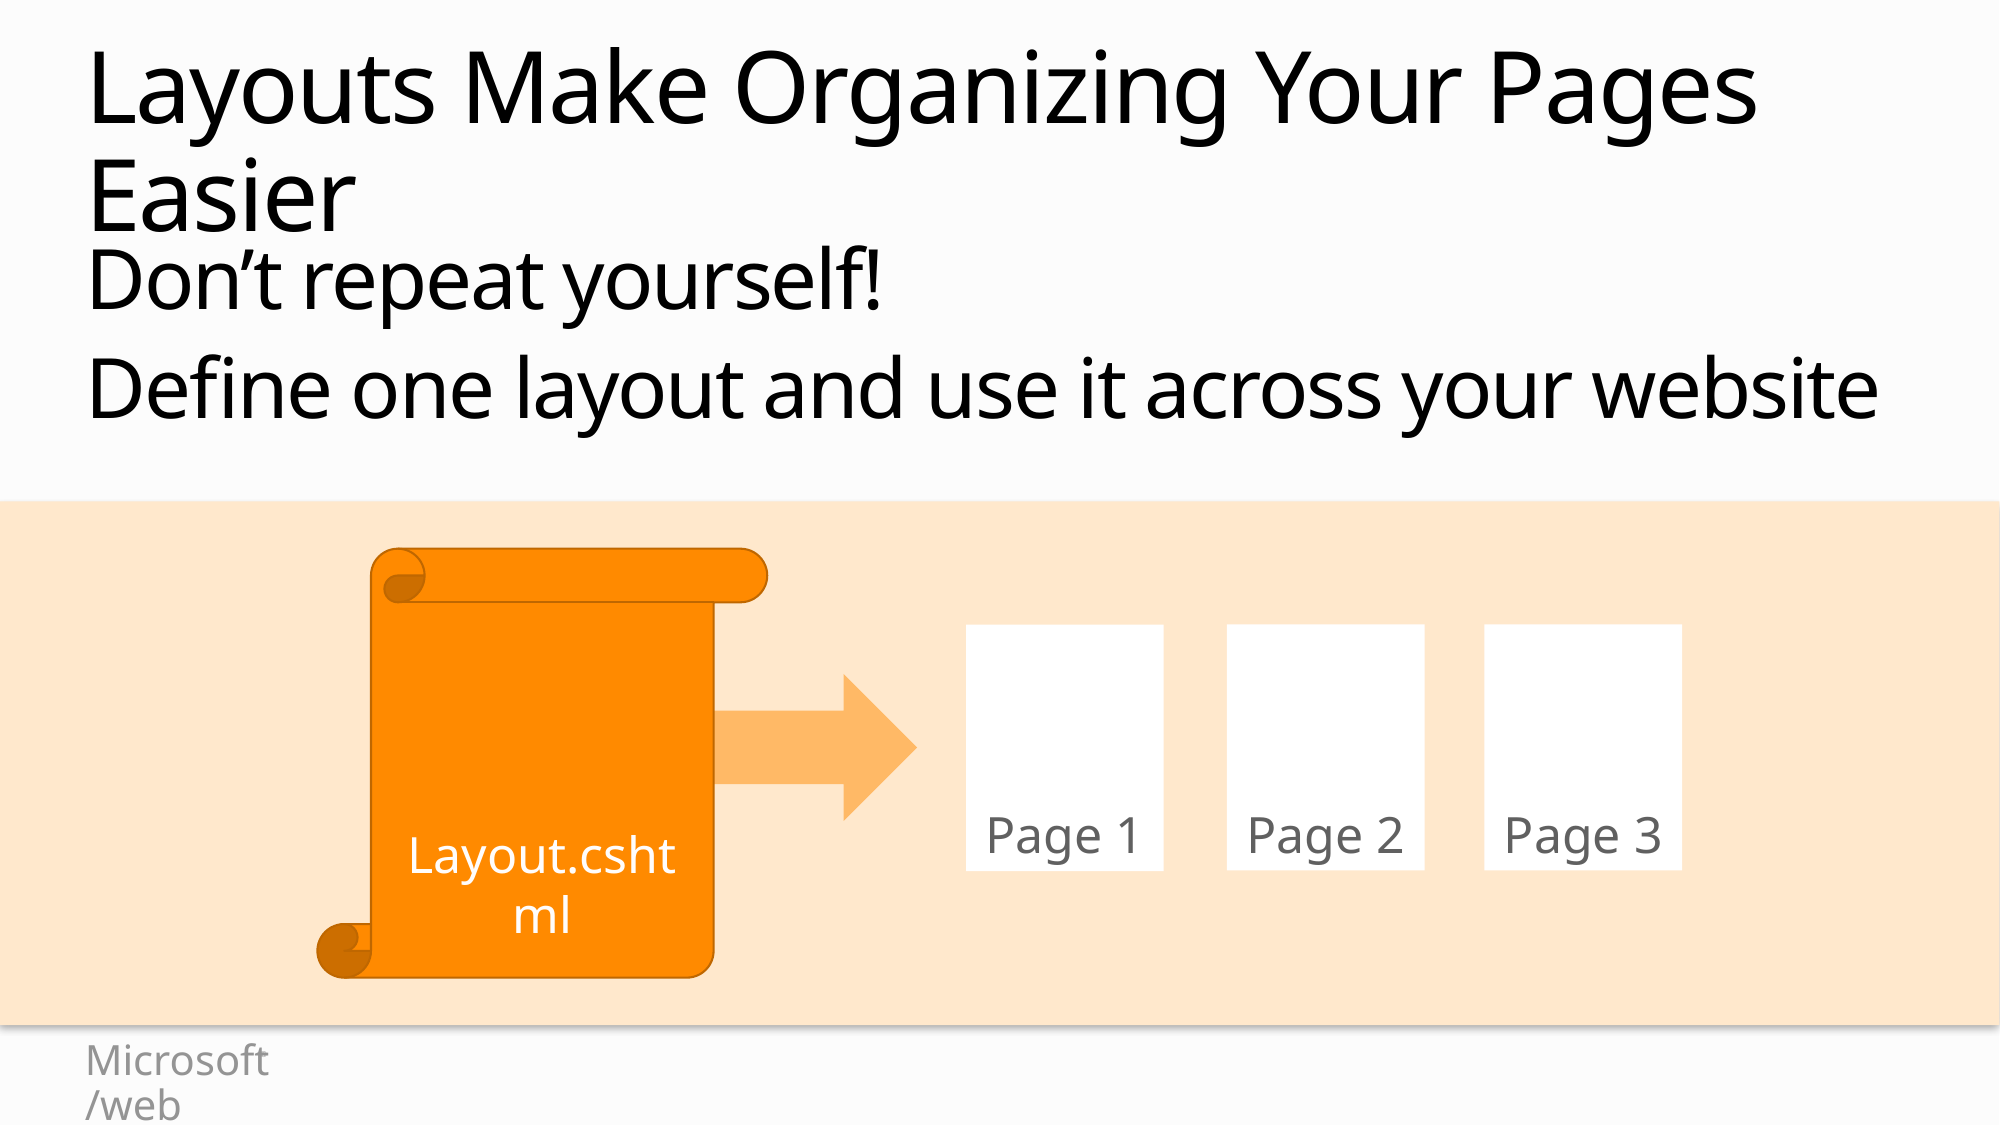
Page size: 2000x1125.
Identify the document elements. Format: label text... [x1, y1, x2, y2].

text_box Page 2 [1225, 622, 1427, 873]
text_box Page 3 [1482, 622, 1684, 873]
text_box Page 1 [964, 622, 1166, 873]
text_box [0, 501, 2000, 1026]
text_box Layout.cshtml [315, 546, 770, 980]
text_box [716, 672, 920, 823]
list Don’t repeat yourself! Define one layout and use it across your website [85, 237, 1914, 393]
title Layouts Make Organizing Your Pages Easier [85, 37, 1914, 147]
